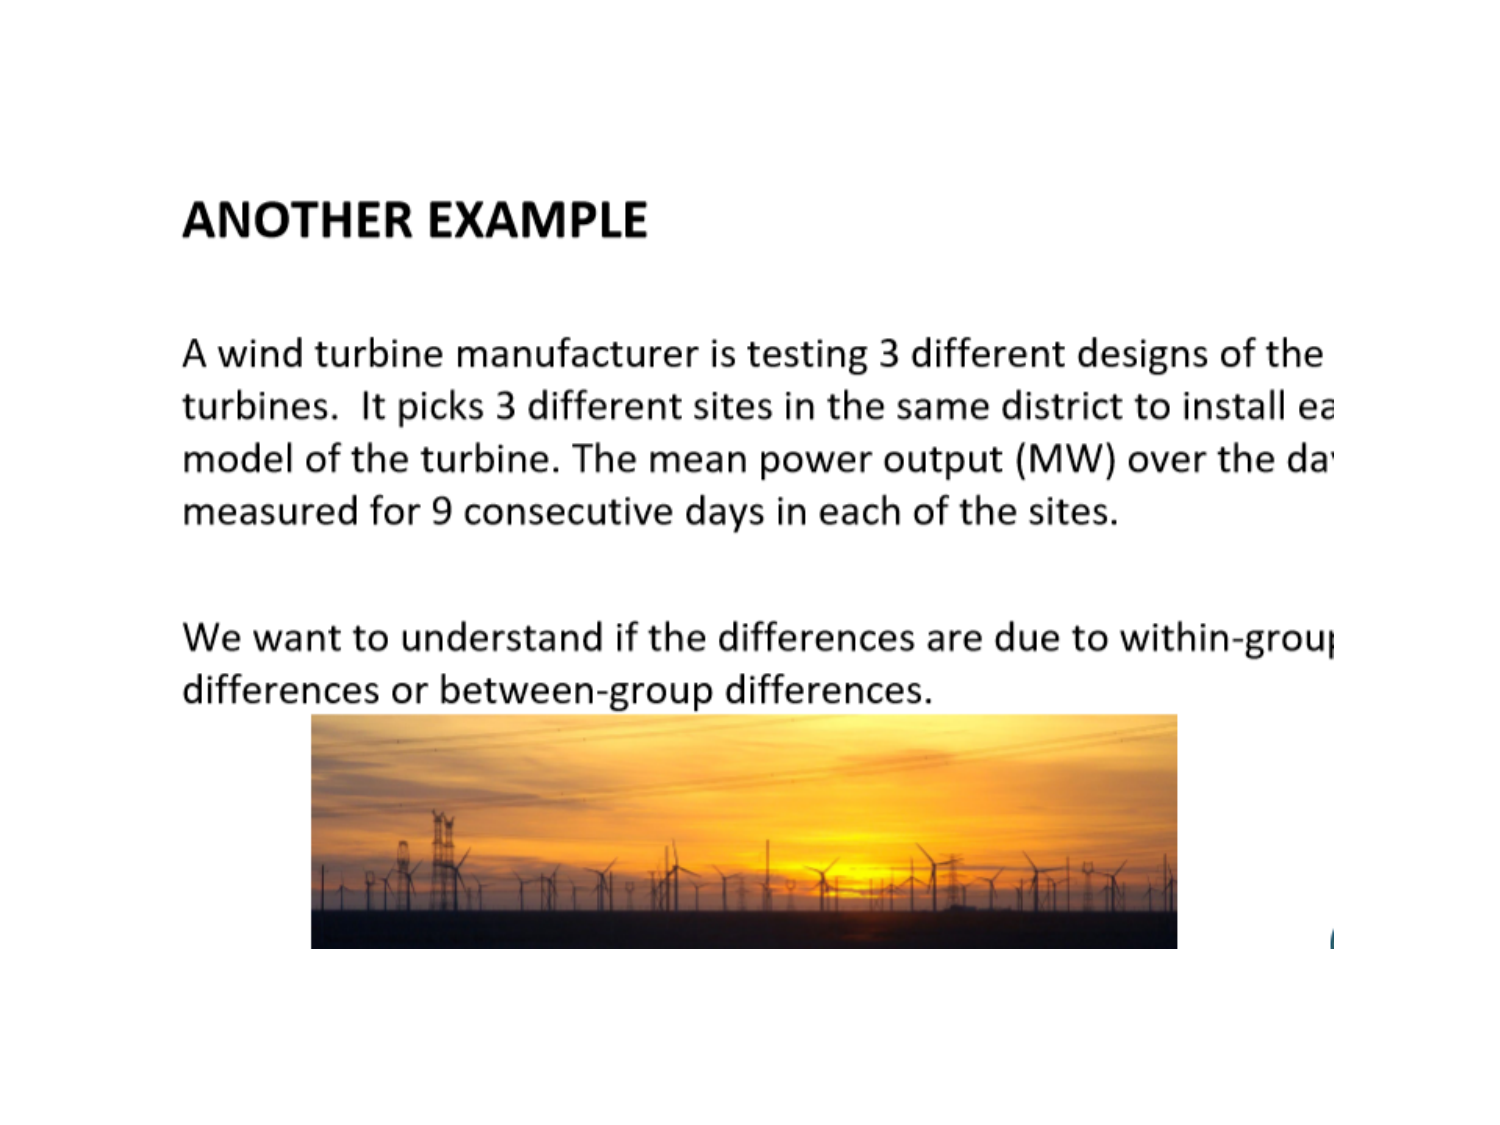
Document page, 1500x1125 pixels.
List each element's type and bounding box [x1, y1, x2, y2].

picture [166, 176, 1334, 949]
